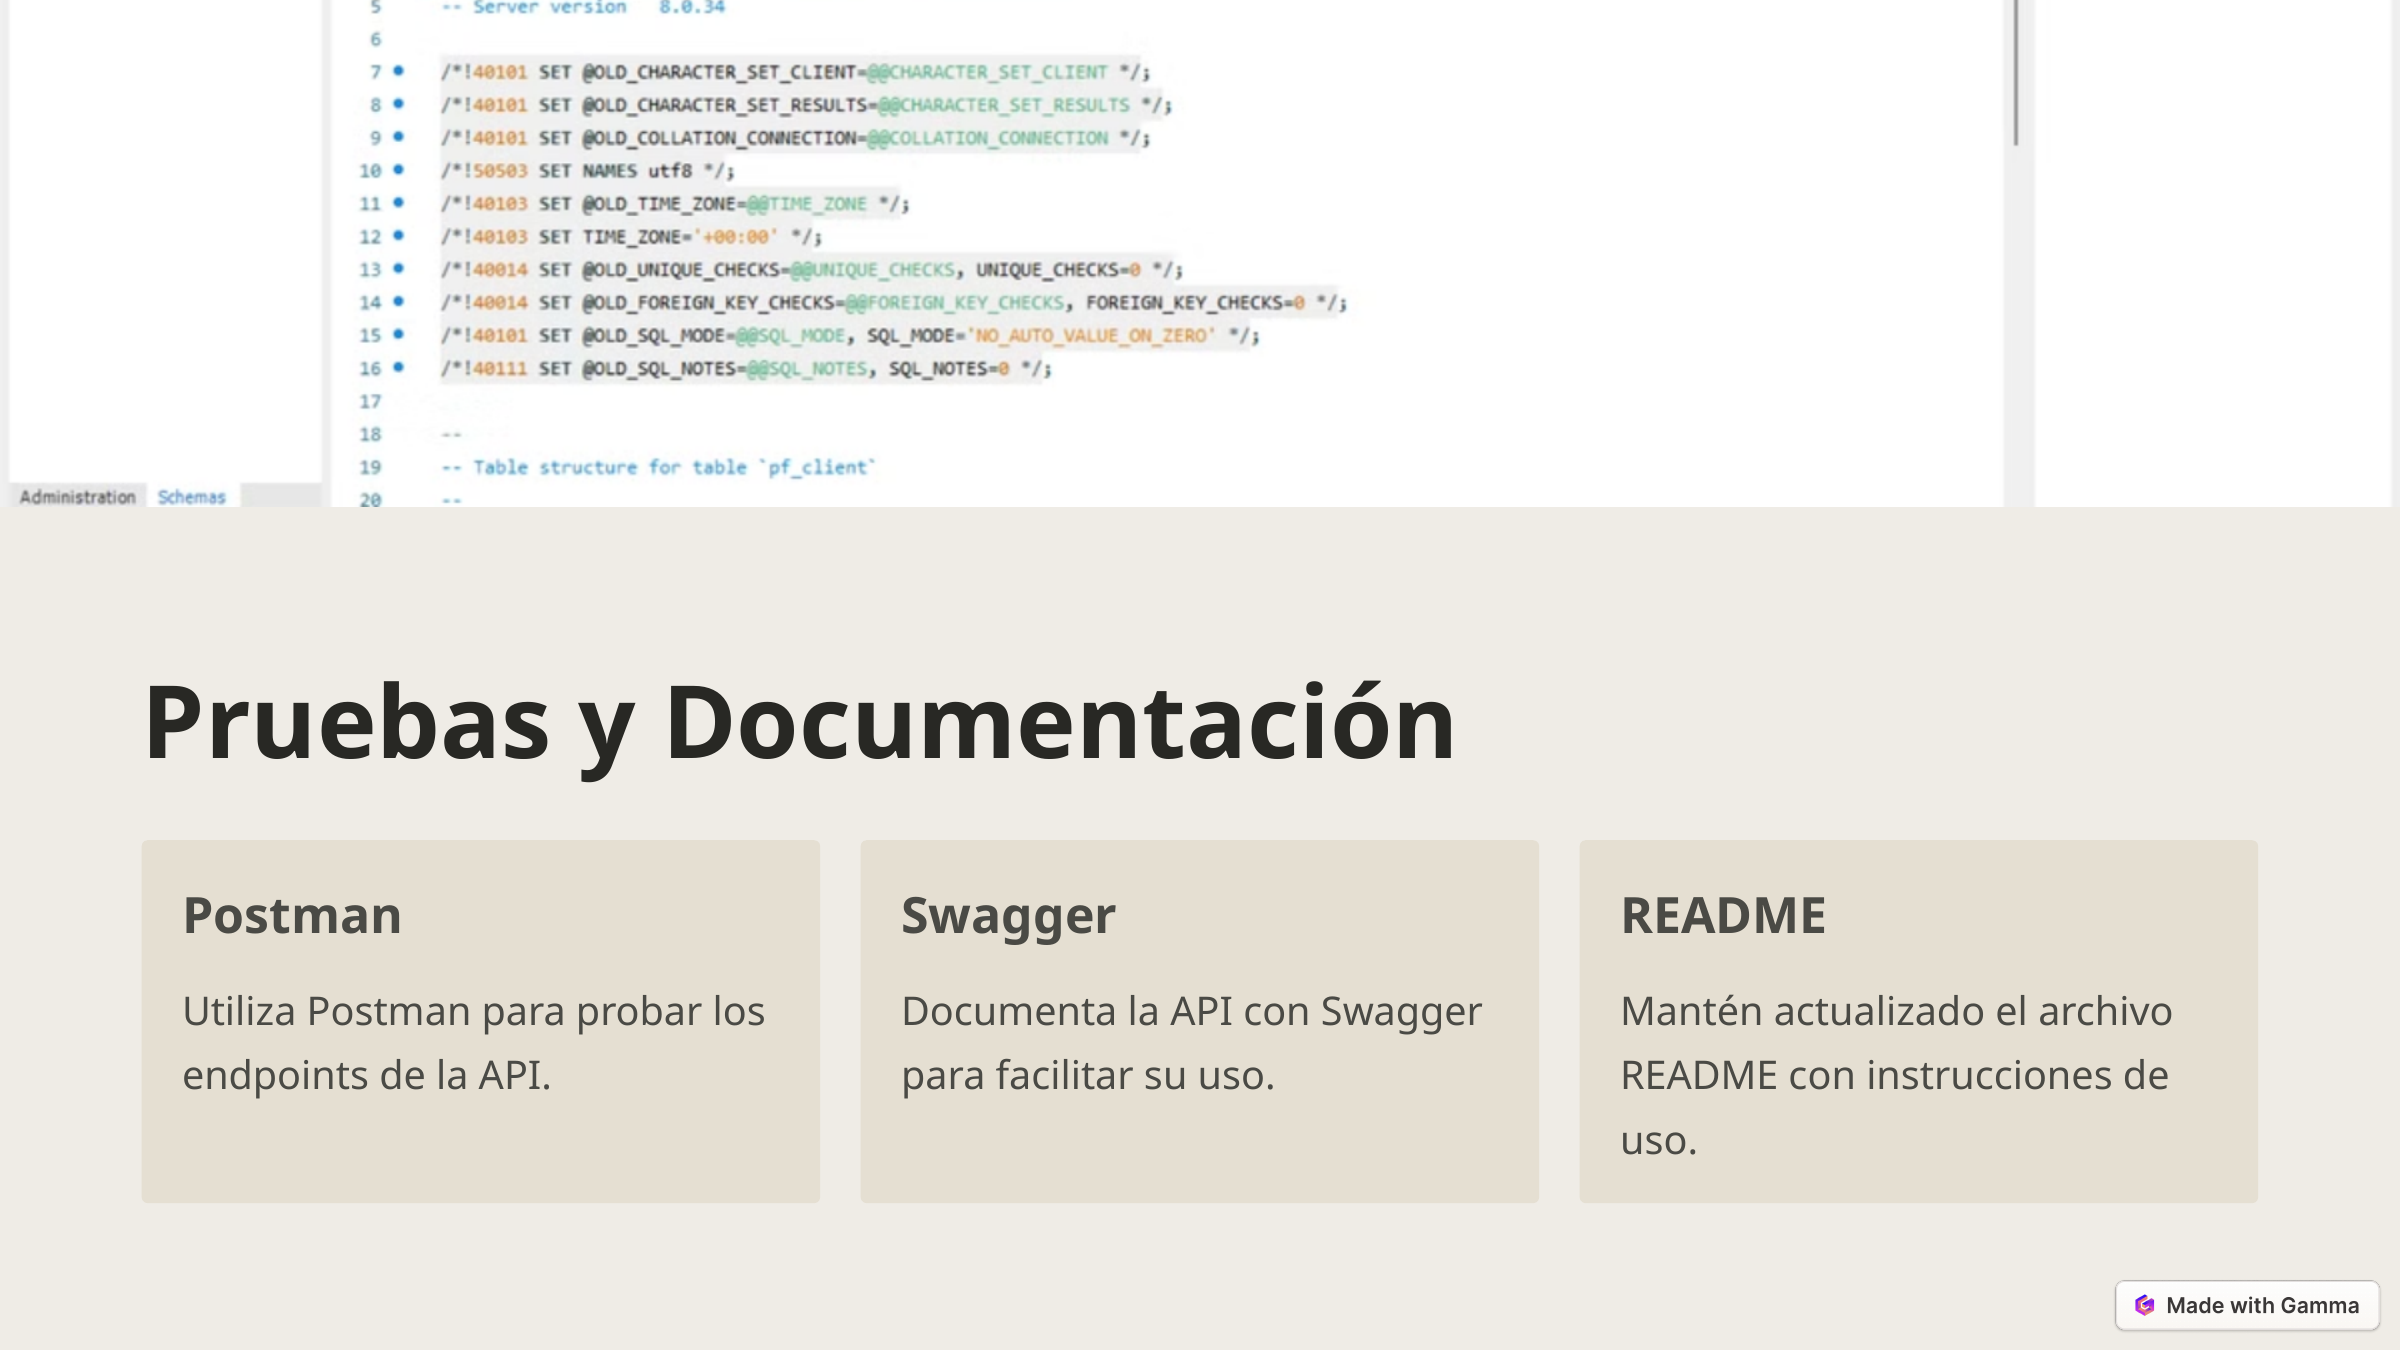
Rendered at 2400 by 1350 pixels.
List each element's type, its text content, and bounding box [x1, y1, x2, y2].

text_box Mantén actualizado el archivo README con instrucciones de uso. [1620, 968, 2218, 1163]
text_box Pruebas y Documentación [141, 652, 1326, 780]
text_box [141, 840, 821, 1204]
text_box Documenta la API con Swagger para facilitar su uso. [901, 968, 1499, 1098]
text_box Swagger [901, 880, 1408, 944]
text_box Postman [182, 880, 689, 944]
text_box README [1620, 880, 2127, 944]
picture [0, 0, 2400, 507]
text_box [860, 840, 1540, 1204]
picture [2106, 1271, 2389, 1339]
text_box Utiliza Postman para probar los endpoints de la API. [182, 968, 780, 1098]
text_box [1579, 840, 2259, 1204]
